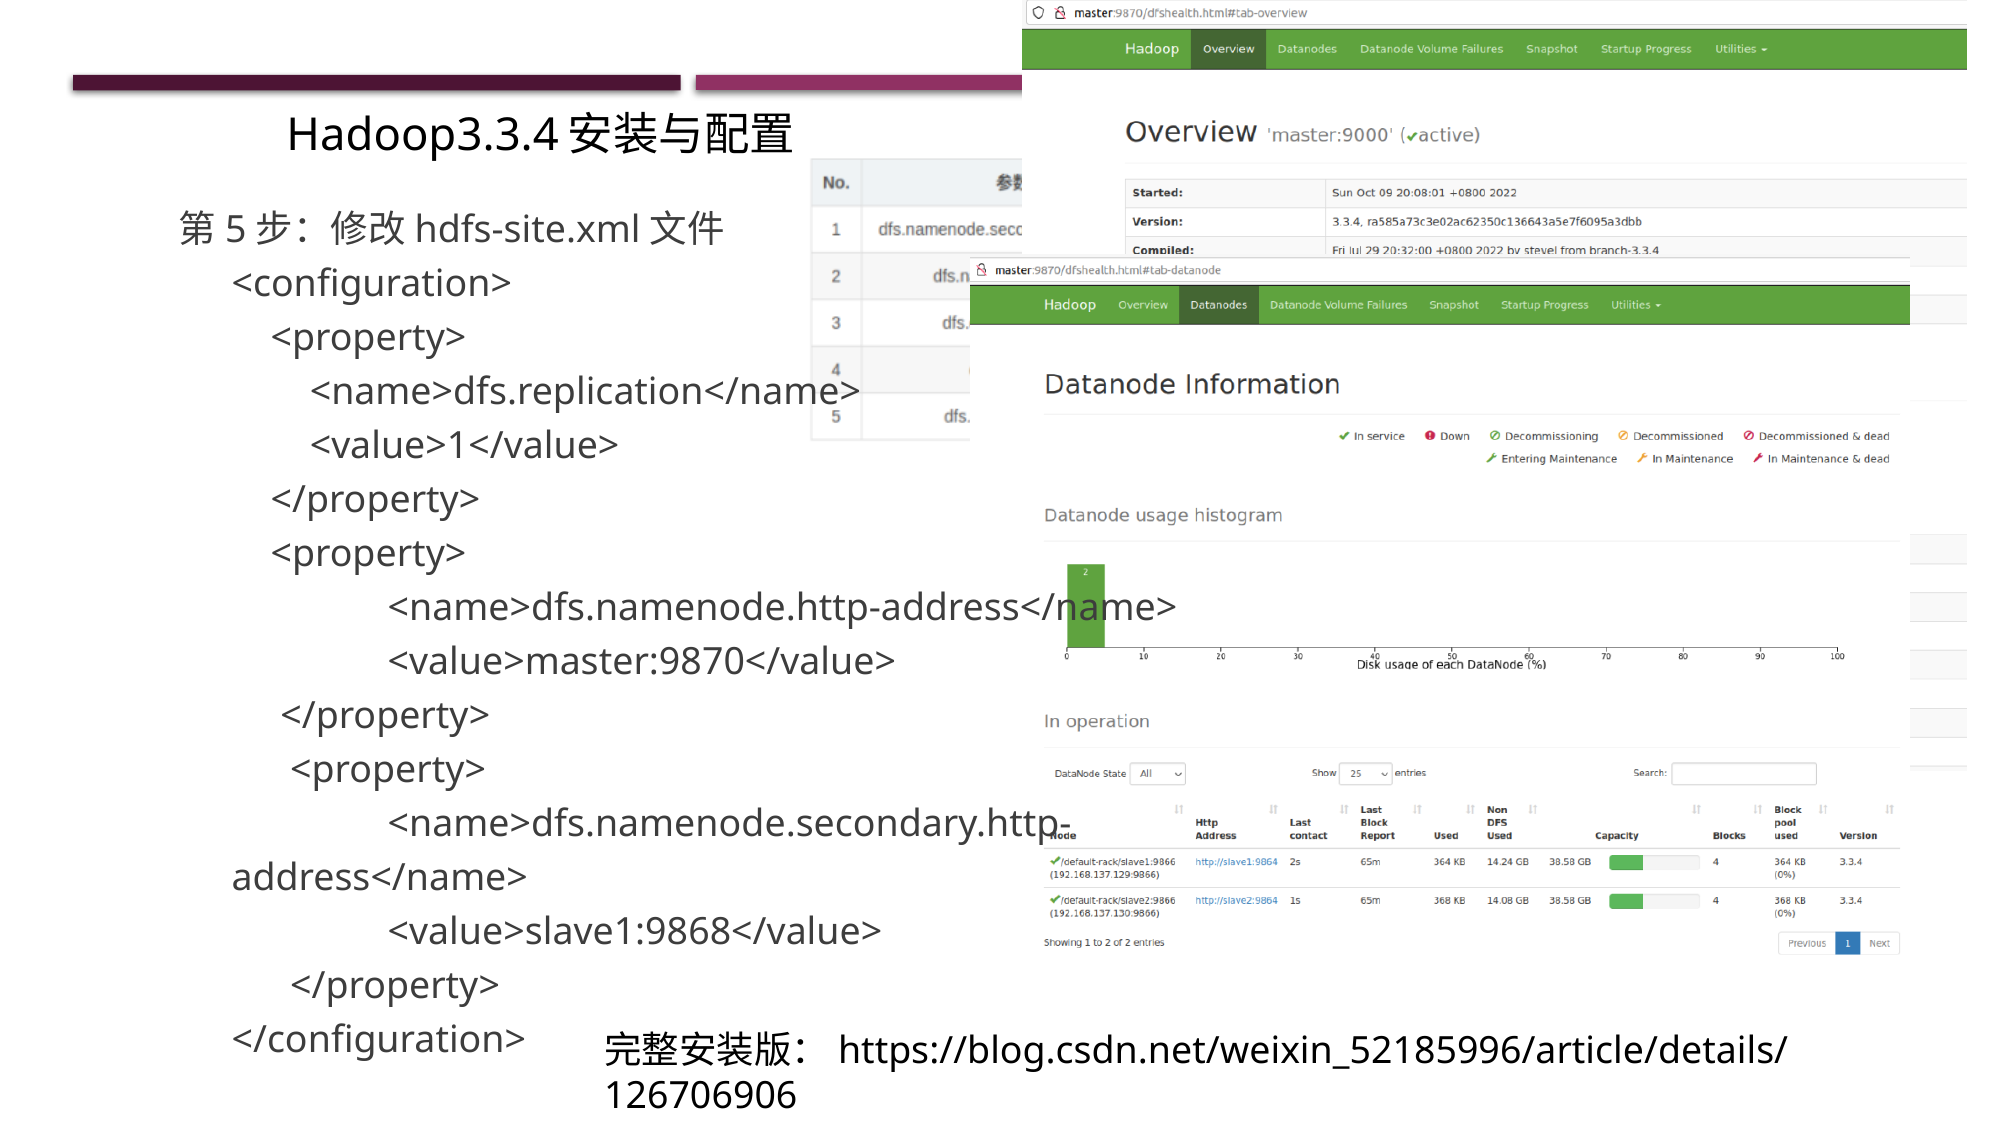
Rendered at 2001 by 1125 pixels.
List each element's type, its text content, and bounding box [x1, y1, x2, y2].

picture [806, 0, 1967, 969]
text_box 第5步：修改hdfs-site.xml文件 <configuration> <property> <name>dfs.replication</name> <value>1</value> </property> <property> <name>dfs.namenode.http-address</name> <value>master:9870</value> </property> <property> <name>dfs.namenode.secondary.http-address</name> <value>slave1:9868</value> </property> </configuration> [163, 176, 1282, 1080]
text_box 完整安装版：https://blog.csdn.net/weixin_52185996/article/details/126706906 [589, 1018, 1910, 1124]
text_box Hadoop3.3.4安装与配置 [271, 67, 847, 168]
